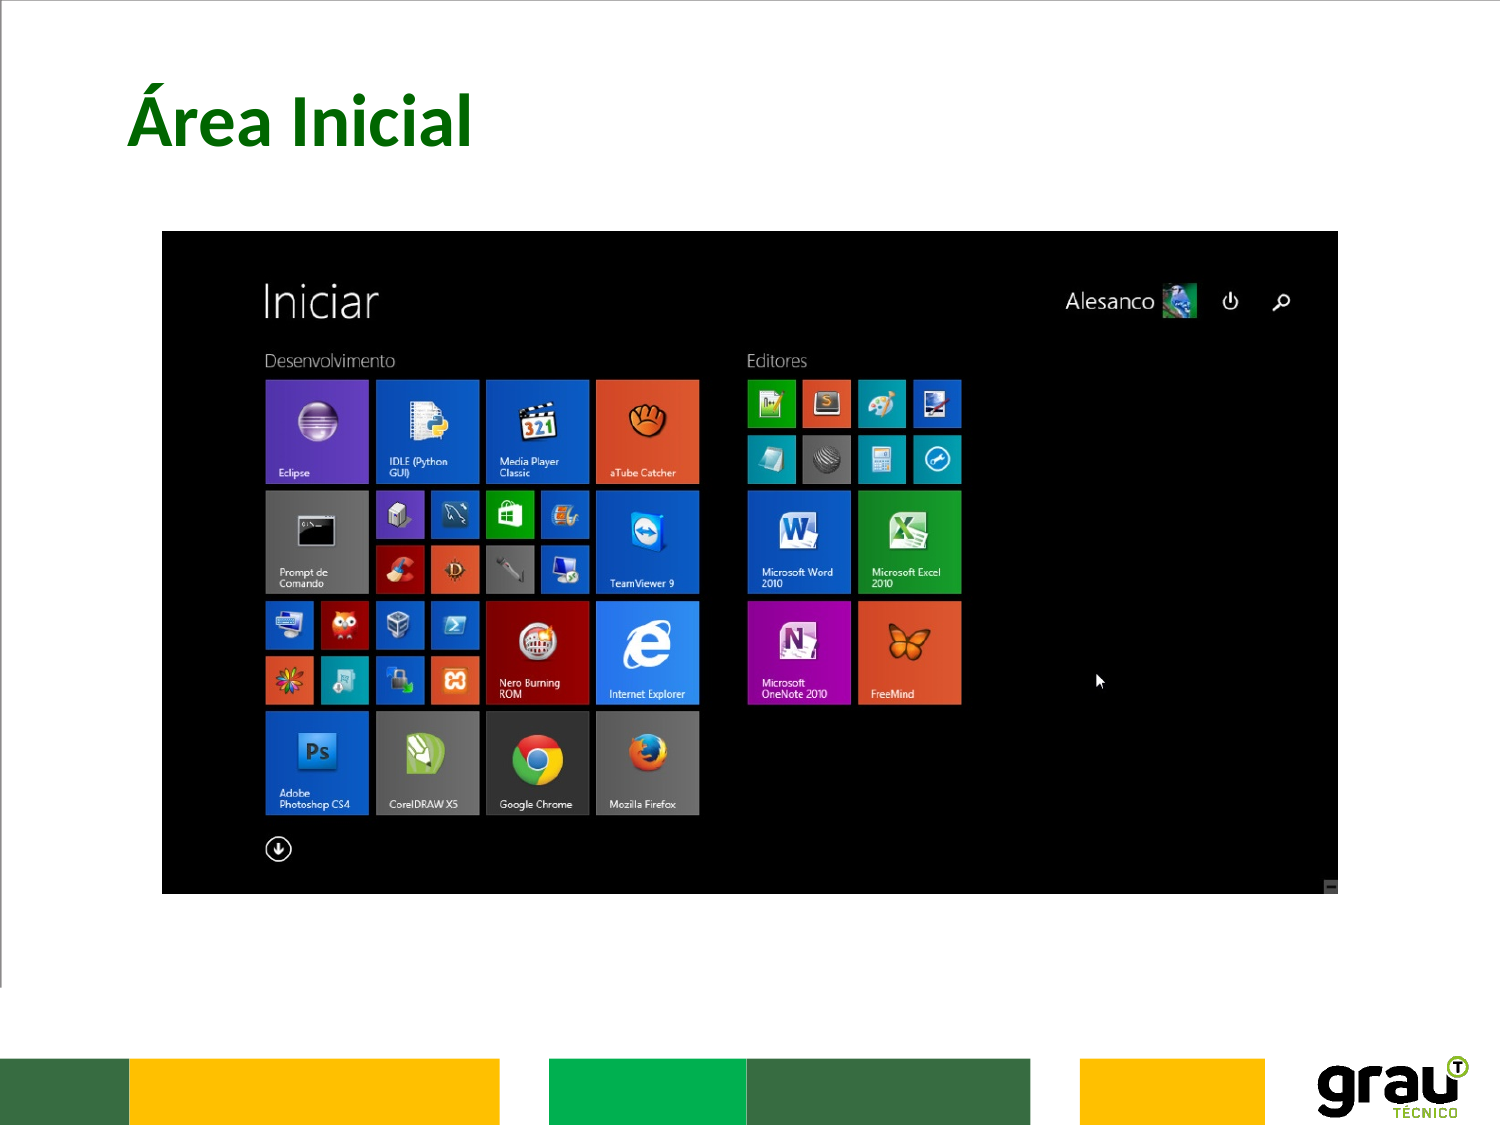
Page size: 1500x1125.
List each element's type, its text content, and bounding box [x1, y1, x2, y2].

picture [1316, 1055, 1470, 1121]
text_box Área Inicial [112, 7, 1388, 249]
picture [0, 0, 1500, 987]
